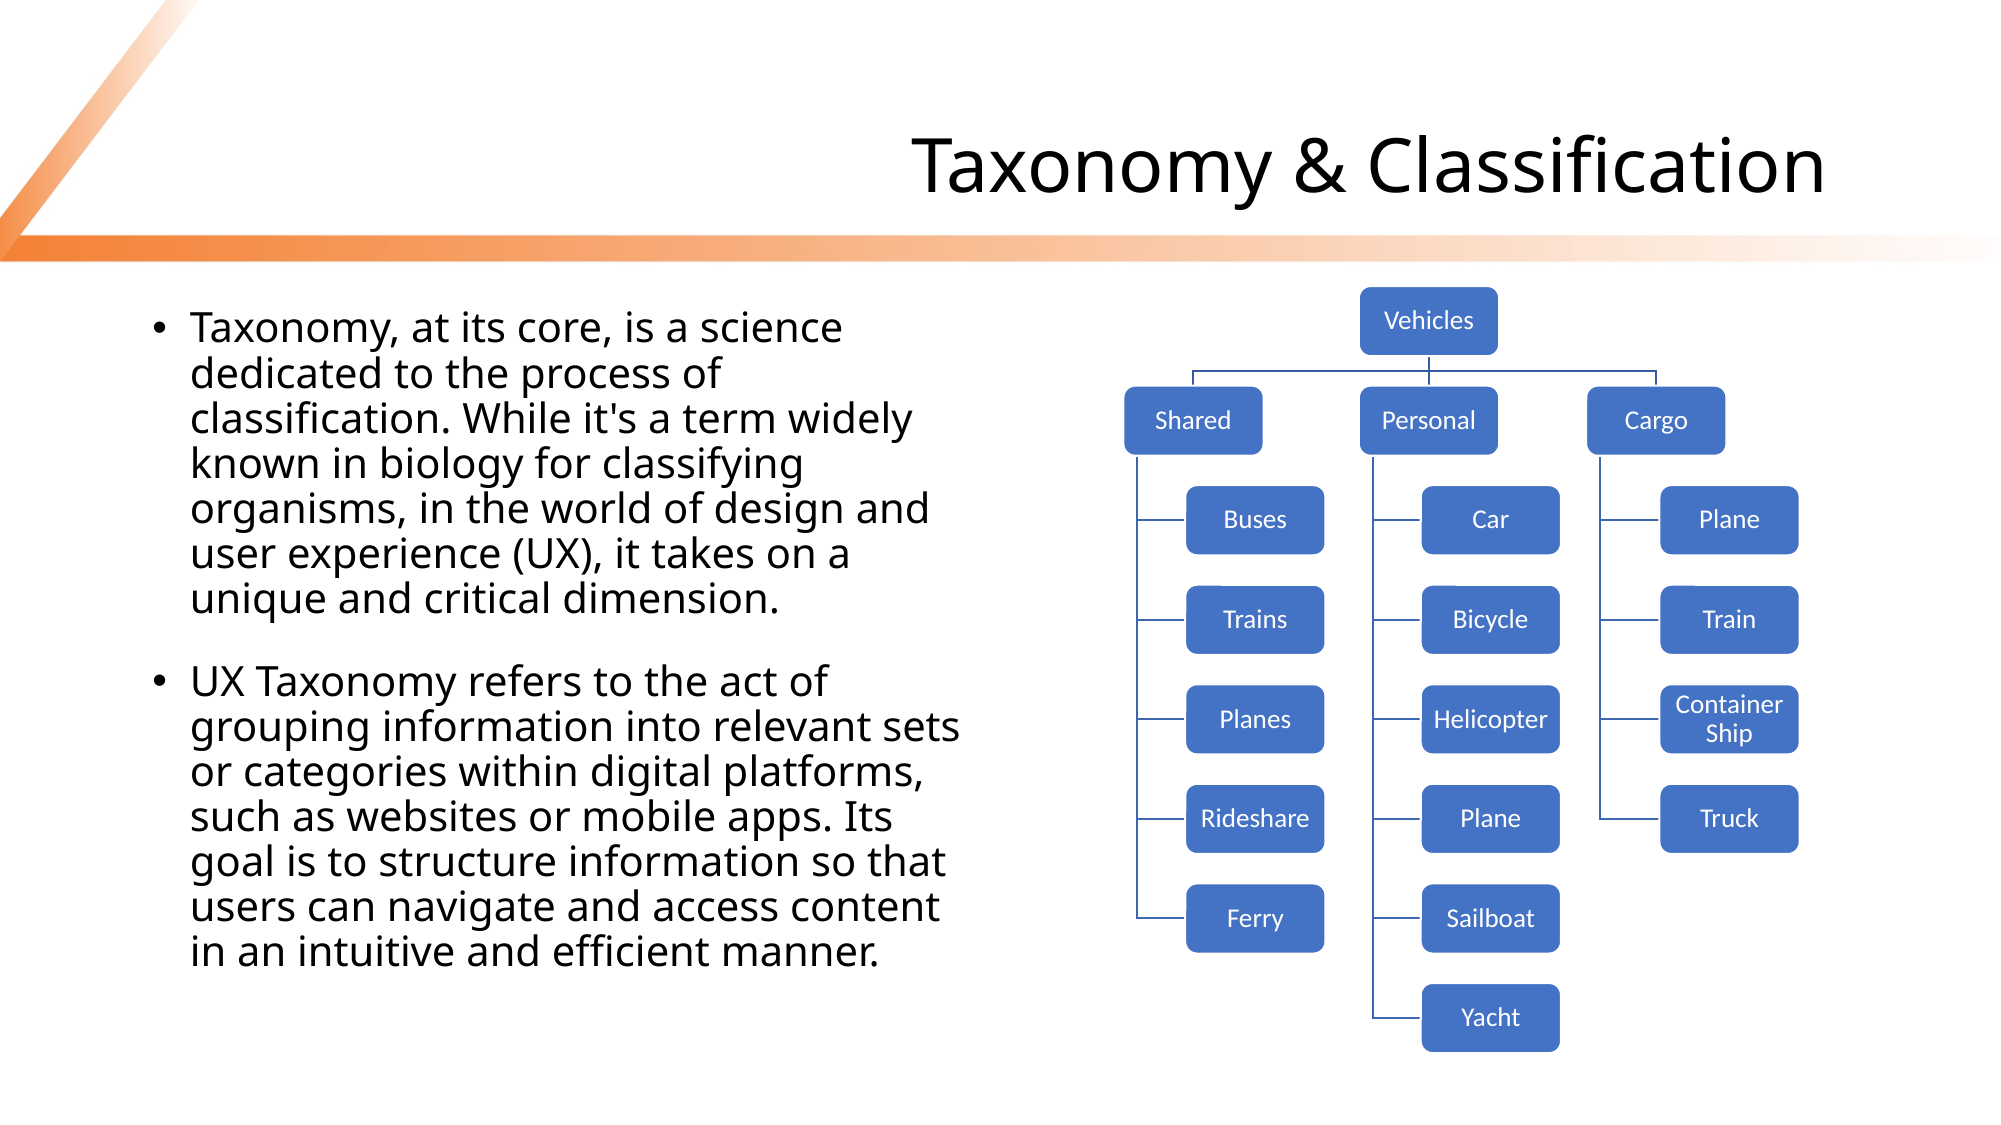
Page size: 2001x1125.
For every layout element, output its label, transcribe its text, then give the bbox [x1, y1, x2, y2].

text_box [712, 285, 2000, 1054]
list Taxonomy, at its core, is a science dedicated to the process of classification. While it's a term widely known in biology for classifying organisms, in the world of design and user experience (UX), it takes on a unique and critical dimension. UX Taxonomy refers to the act of grouping information into relevant sets or categories within digital platforms, such as websites or mobile apps. Its goal is to structure information so that users can navigate and access content in an intuitive and efficient manner. [137, 299, 712, 1014]
picture [0, 0, 2000, 1125]
title Taxonomy & Classification [137, 59, 1863, 278]
